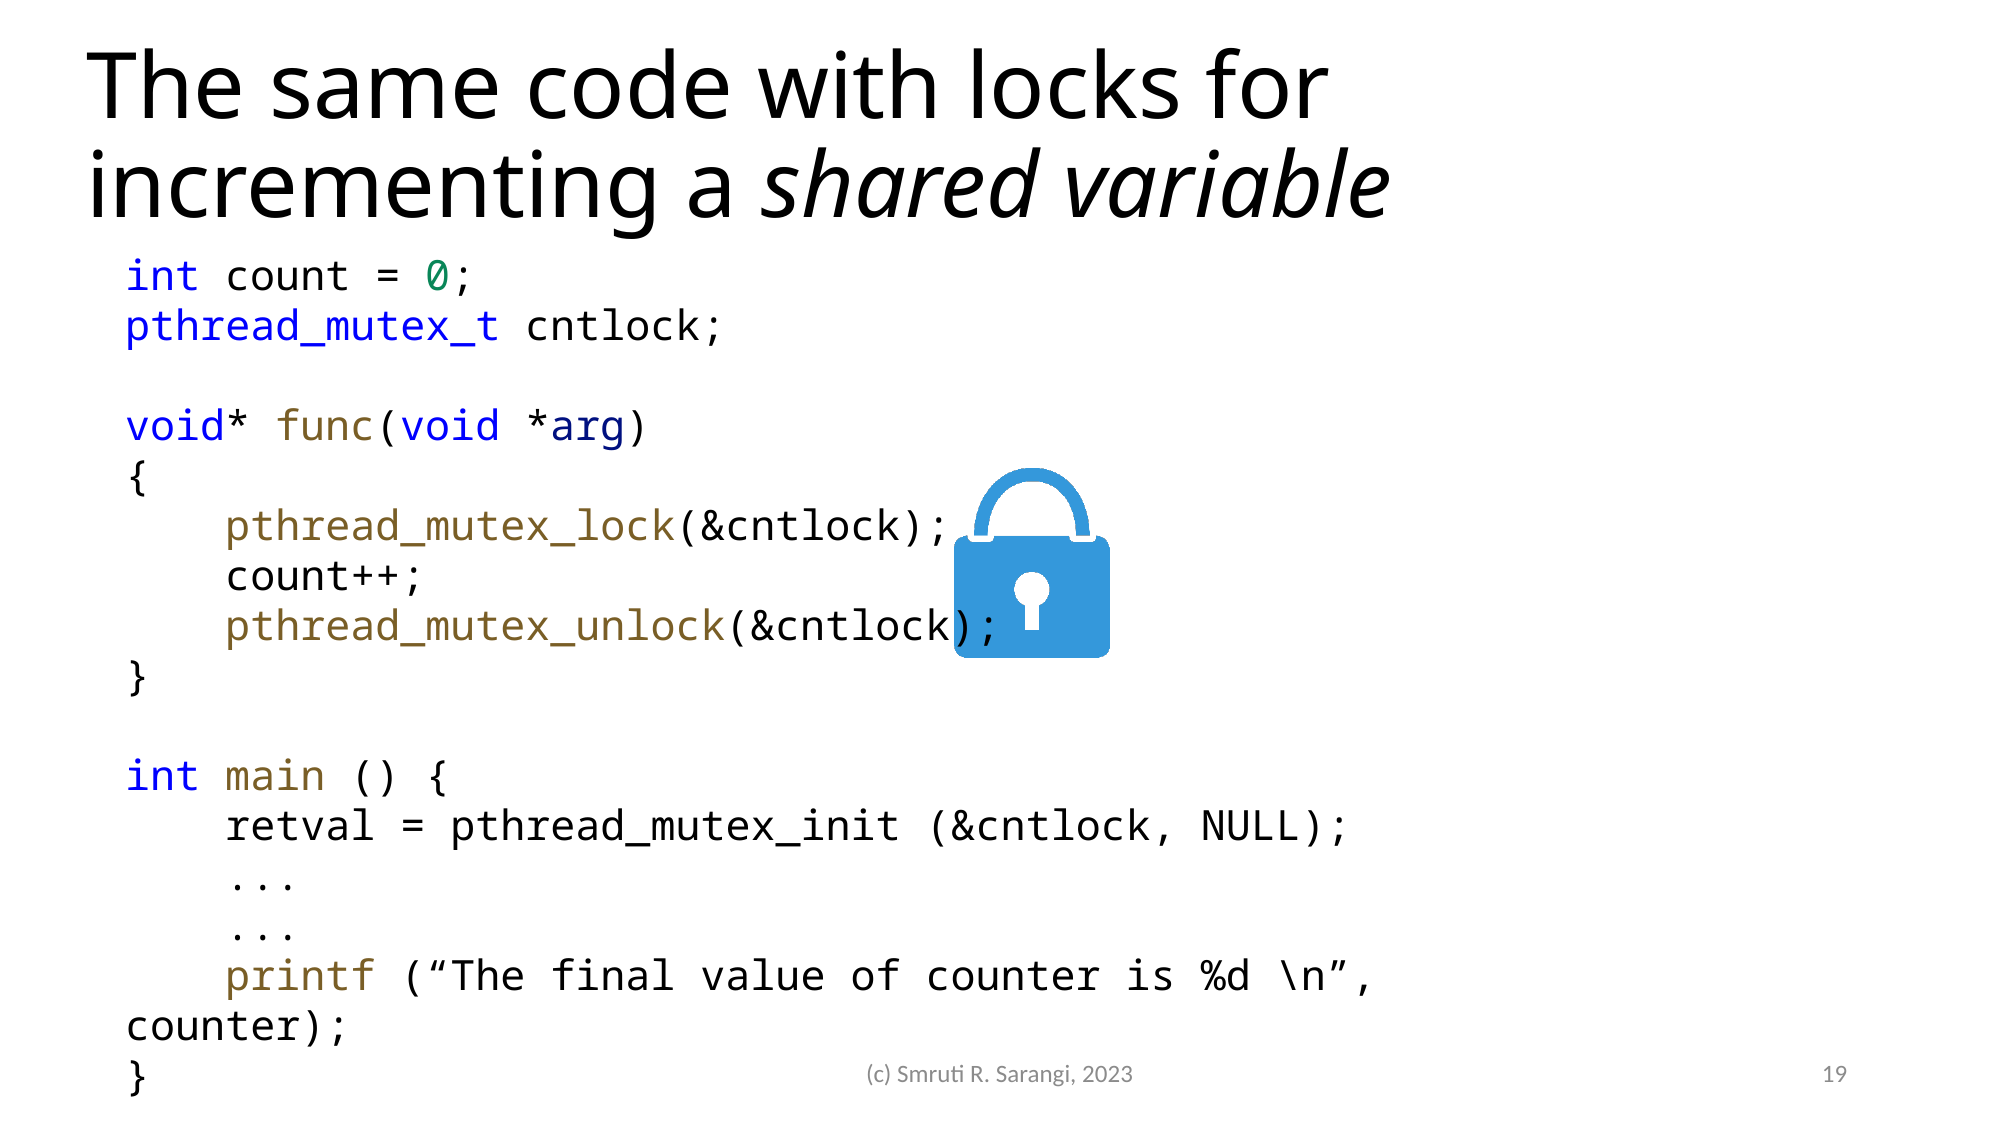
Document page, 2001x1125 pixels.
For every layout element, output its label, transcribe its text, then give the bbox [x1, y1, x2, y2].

title The same code with locks for incrementing a shared variable [71, 29, 1796, 248]
picture [933, 464, 1130, 661]
slide_number 19 [1596, 1042, 1863, 1103]
text_box int count = 0; pthread_mutex_t cntlock; void* func(void *arg) { pthread_mutex_lock(&cntlock); count++; pthread_mutex_unlock(&cntlock); } int main () { retval = pthread_mutex_init (&cntlock, NULL); ... ... printf (“The final value of counter is %d \n”, counter); } [110, 241, 1596, 1125]
